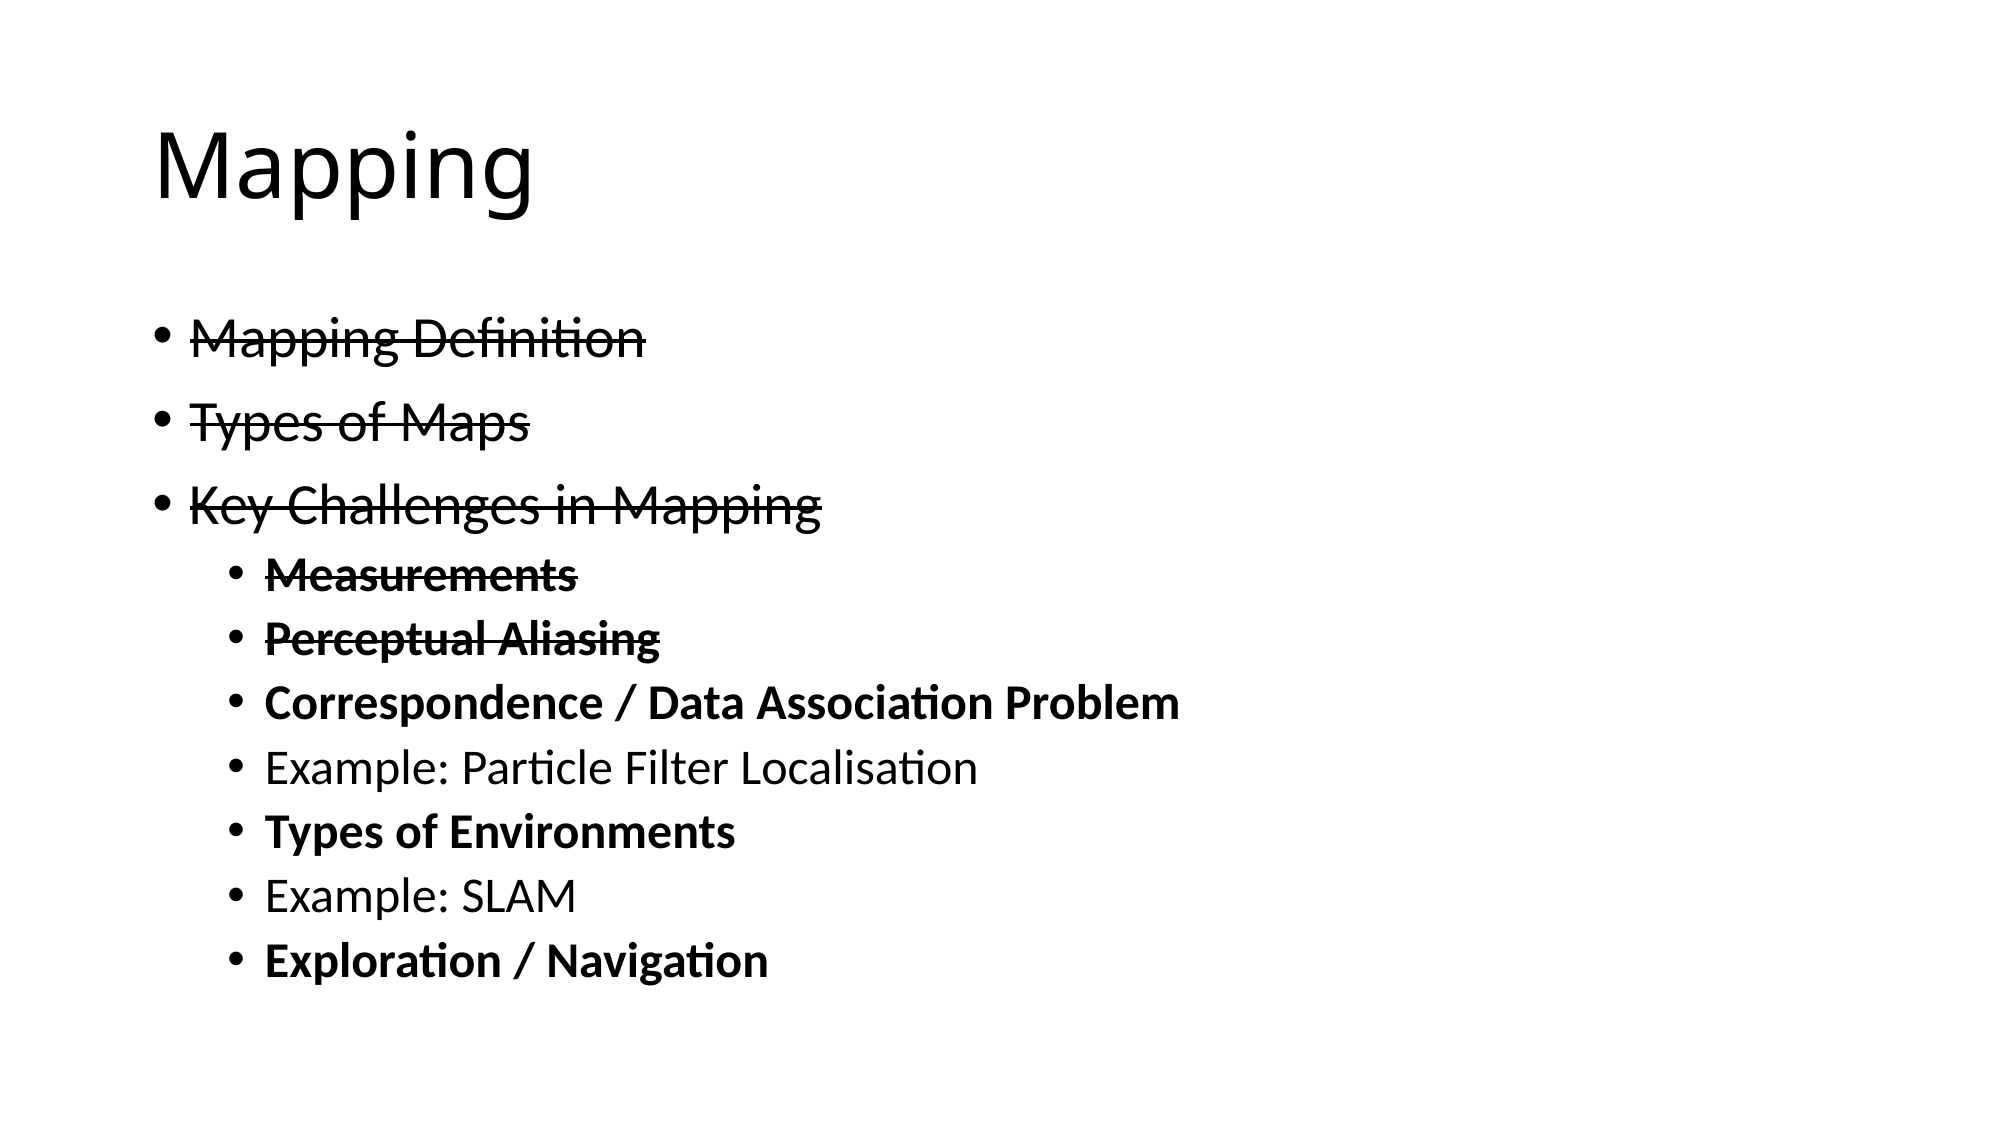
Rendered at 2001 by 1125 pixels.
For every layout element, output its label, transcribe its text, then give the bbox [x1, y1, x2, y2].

list Mapping Definition Types of Maps Key Challenges in Mapping Measurements Perceptual Aliasing Correspondence / Data Association Problem Example: Particle Filter Localisation Types of Environments Example: SLAM Exploration / Navigation [137, 299, 1863, 1014]
title Mapping [137, 59, 1863, 278]
